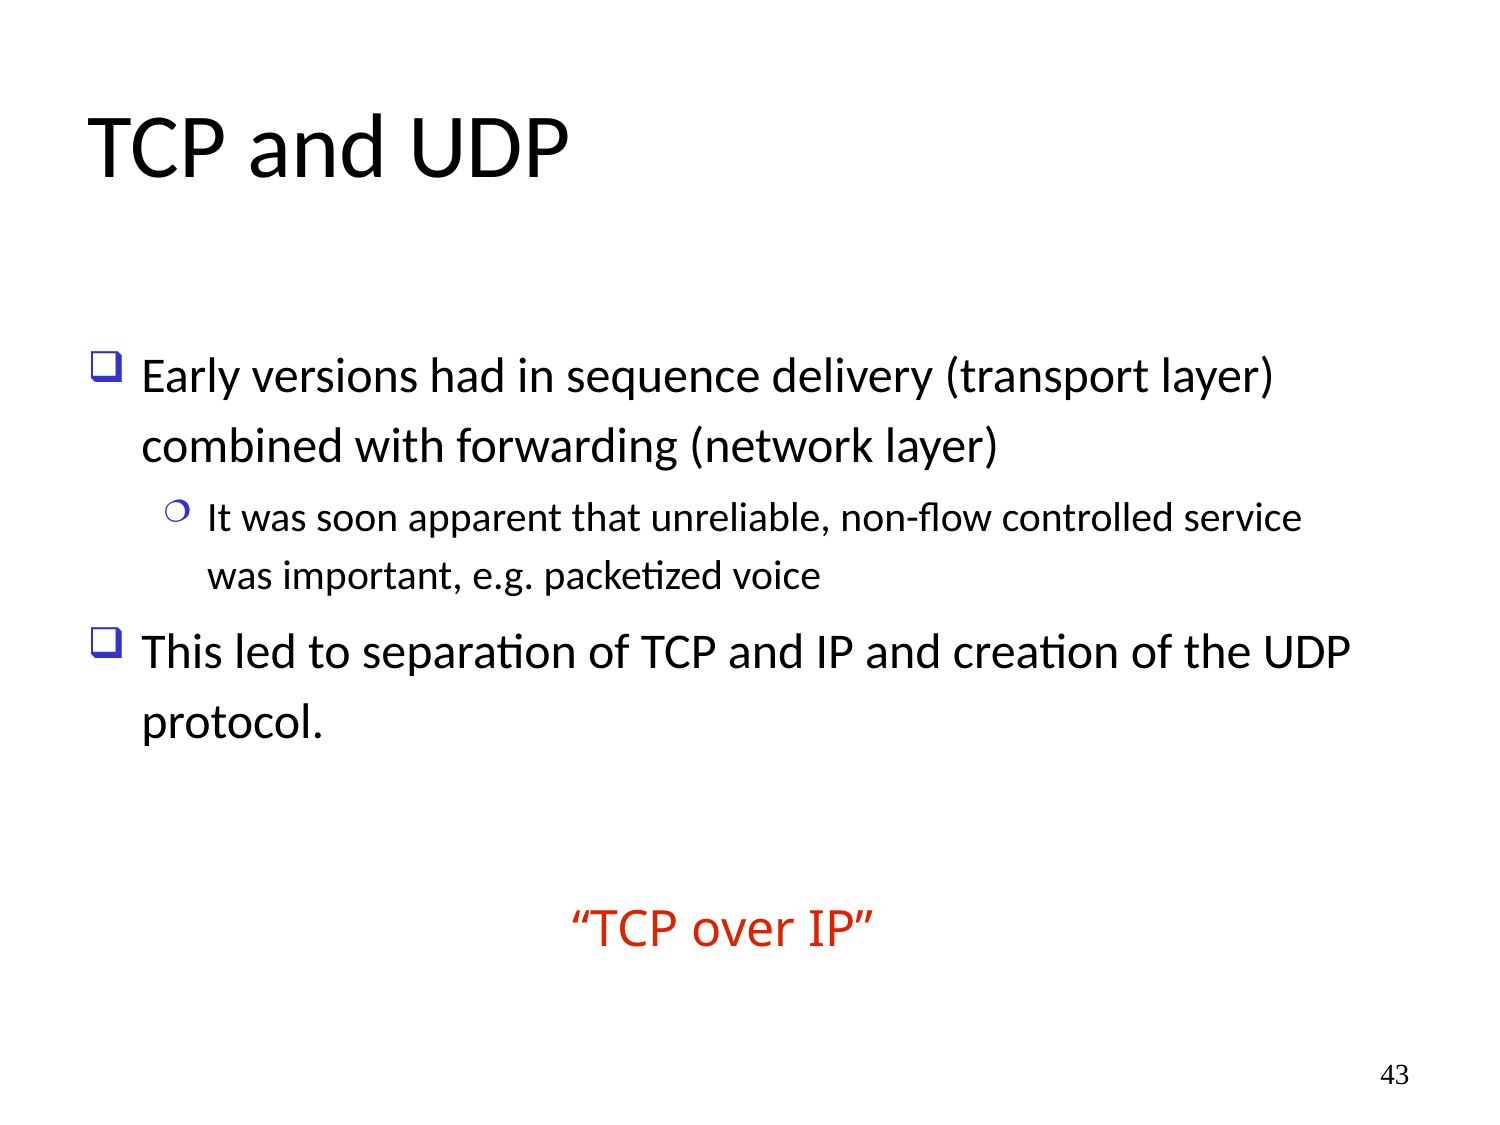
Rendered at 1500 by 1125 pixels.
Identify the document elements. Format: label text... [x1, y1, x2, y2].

title TCP and UDP [87, 31, 1363, 232]
slide_number 43 [1074, 1042, 1425, 1103]
text_box “TCP over IP” [177, 885, 1270, 1005]
list Early versions had in sequence delivery (transport layer) combined with forwarding (network layer) It was soon apparent that unreliable, non-flow controlled service was important, e.g. packetized voice This led to separation of TCP and IP and creation of the UDP protocol. [87, 262, 1363, 886]
